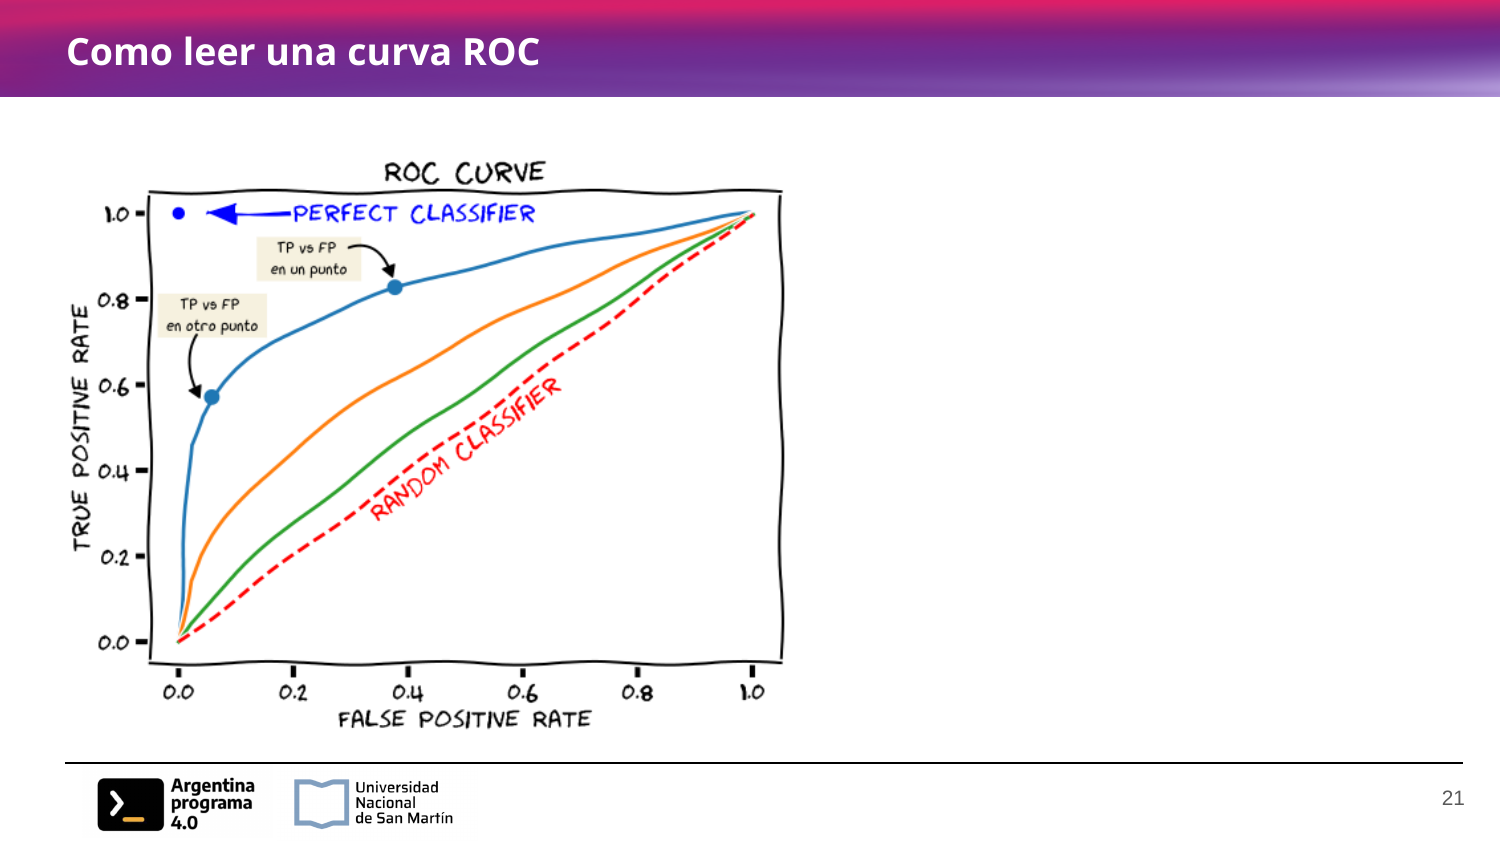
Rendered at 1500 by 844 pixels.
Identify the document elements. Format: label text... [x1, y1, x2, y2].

picture [277, 767, 478, 841]
picture [82, 764, 273, 838]
slide_number ‹#› [1389, 764, 1480, 830]
title Como leer una curva ROC [51, 12, 1449, 88]
picture [42, 108, 868, 736]
picture [0, 0, 1500, 97]
